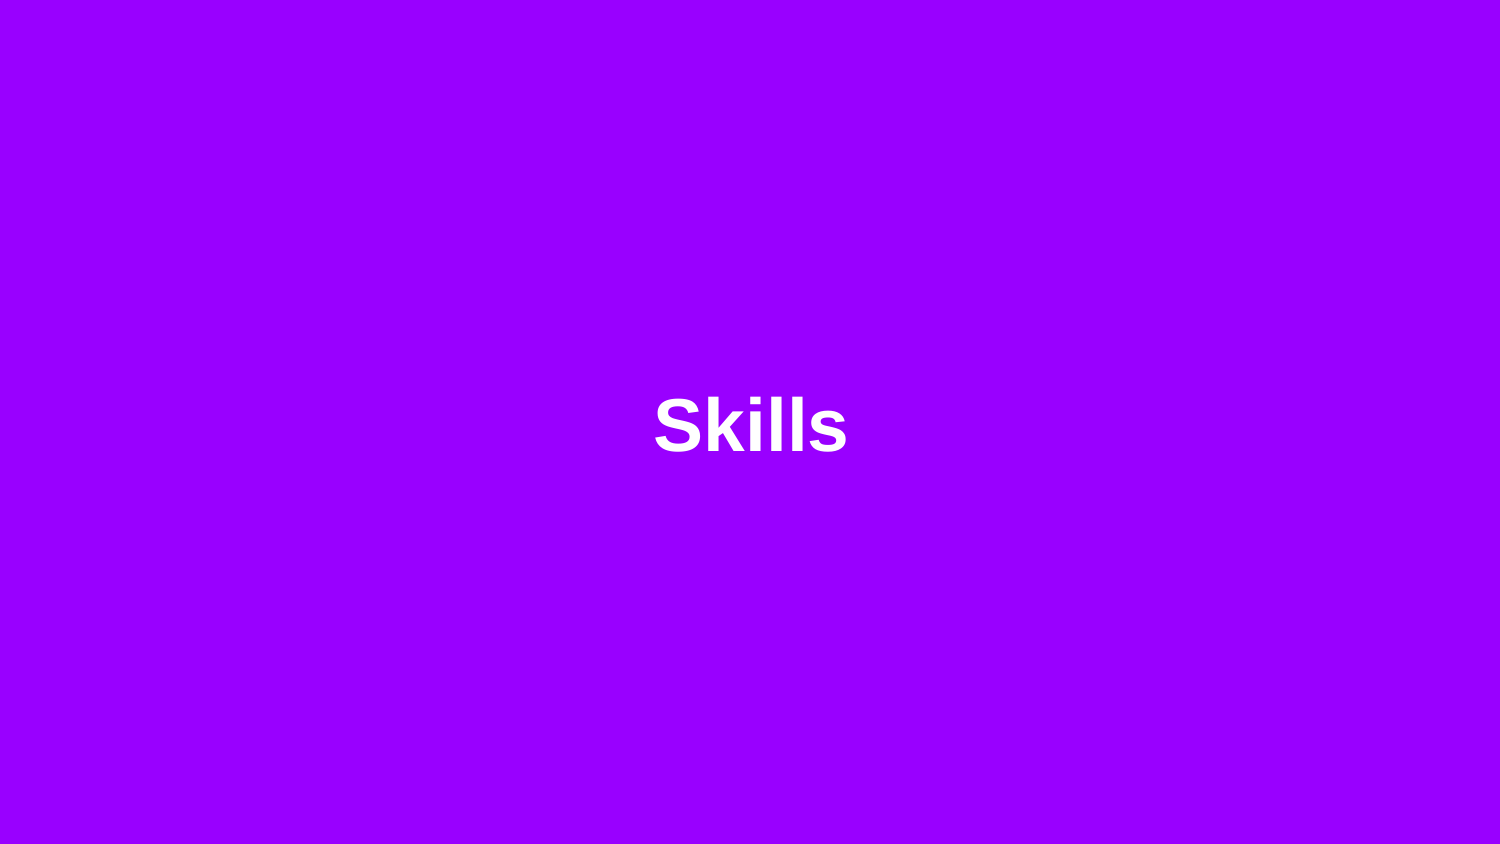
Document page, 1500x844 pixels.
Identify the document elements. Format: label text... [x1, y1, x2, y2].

title Skills [24, 352, 1479, 491]
